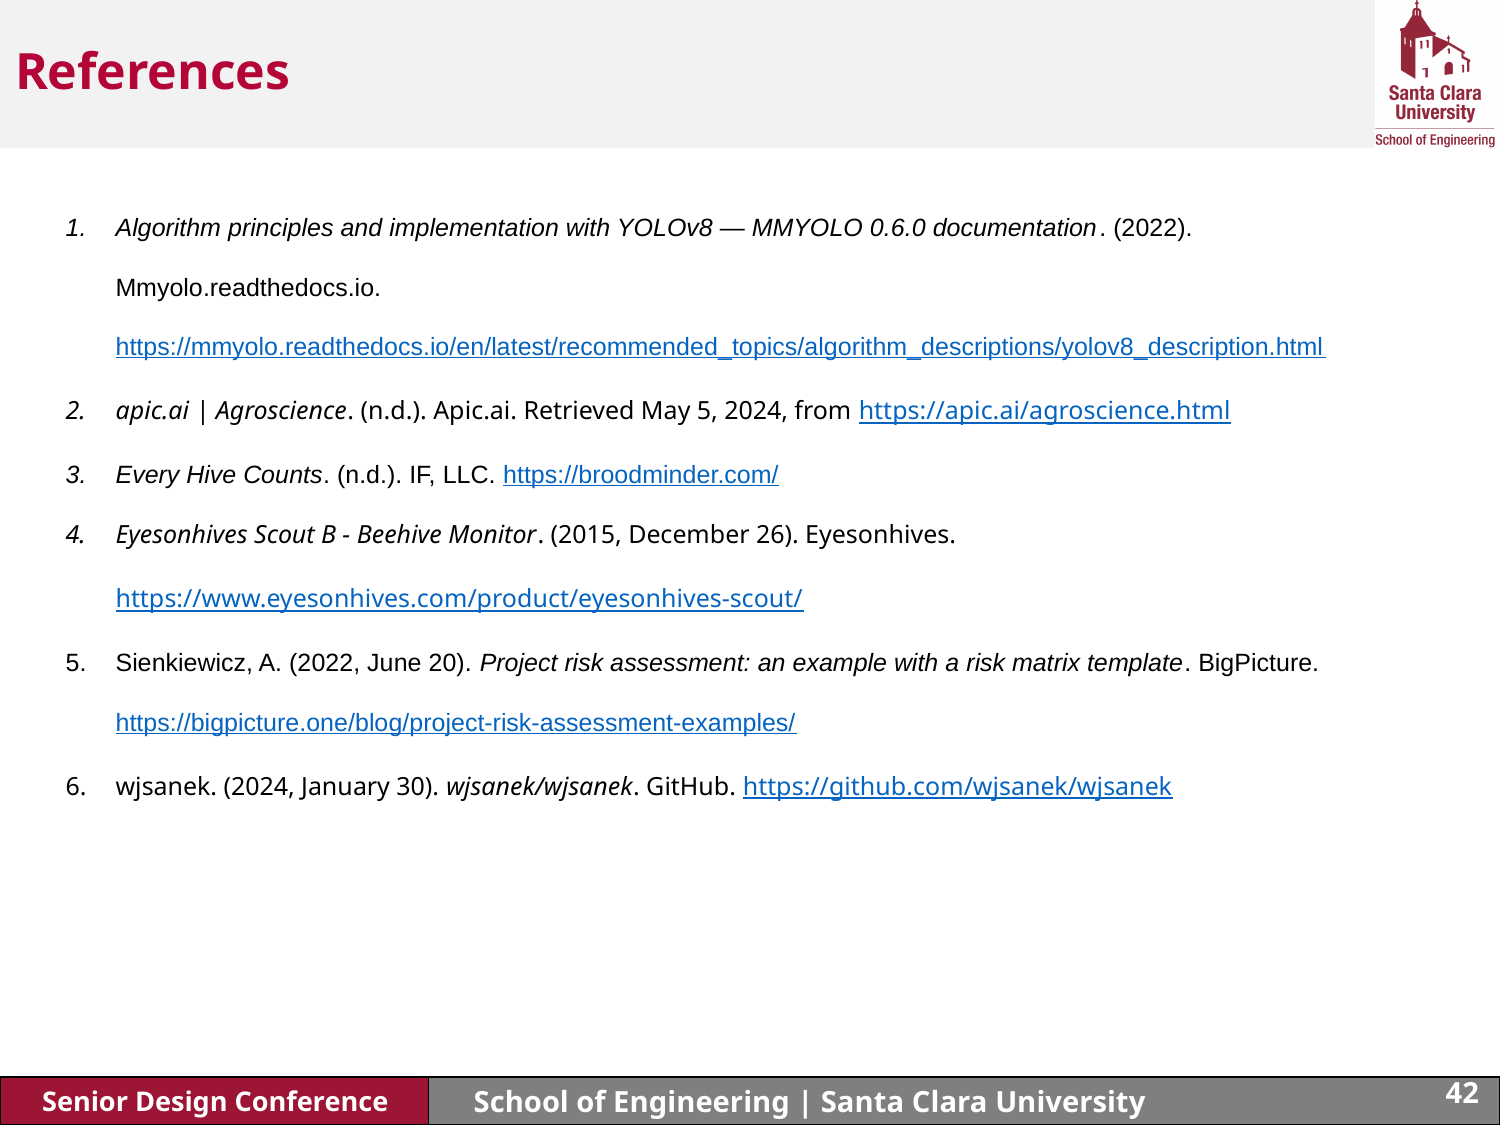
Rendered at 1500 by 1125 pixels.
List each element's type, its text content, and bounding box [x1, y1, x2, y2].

title References [0, 0, 1375, 148]
list Algorithm principles and implementation with YOLOv8 — MMYOLO 0.6.0 documentation. (2022). Mmyolo.readthedocs.io. https://mmyolo.readthedocs.io/en/latest/recommended_topics/algorithm_descriptions/yolov8_description.html apic.ai | Agroscience. (n.d.). Apic.ai. Retrieved May 5, 2024, from https://apic.ai/agroscience.html Every Hive Counts. (n.d.). IF, LLC. https://broodminder.com/ Eyesonhives Scout B - Beehive Monitor. (2015, December 26). Eyesonhives. https://www.eyesonhives.com/product/eyesonhives-scout/ Sienkiewicz, A. (2022, June 20). Project risk assessment: an example with a risk matrix template. BigPicture. https://bigpicture.one/blog/project-risk-assessment-examples/ wjsanek. (2024, January 30). wjsanek/wjsanek. GitHub. https://github.com/wjsanek/wjsanek [25, 173, 1465, 1018]
picture [1375, 0, 1498, 148]
